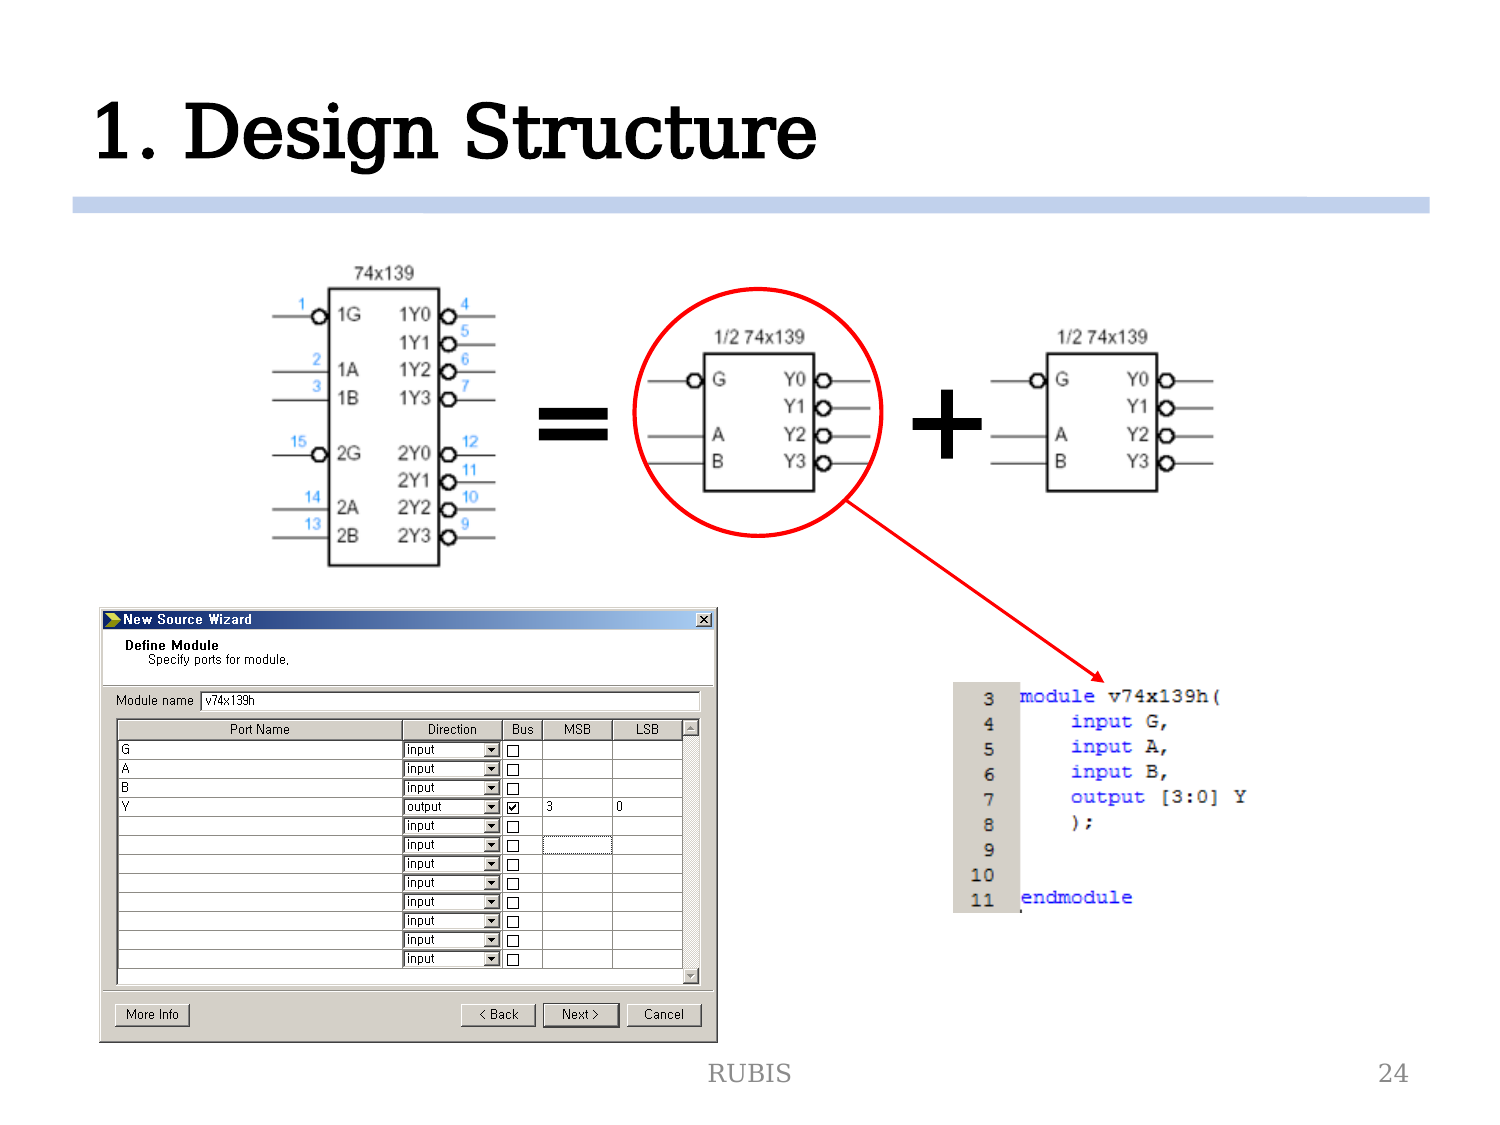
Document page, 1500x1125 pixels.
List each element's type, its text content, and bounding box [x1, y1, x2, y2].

picture [99, 607, 718, 1043]
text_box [266, 254, 1234, 571]
picture [953, 682, 1256, 913]
footer RUBIS [512, 1042, 988, 1103]
slide_number 24 [1074, 1042, 1425, 1103]
title 1. Design Structure [75, 45, 1425, 211]
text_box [845, 499, 1105, 683]
